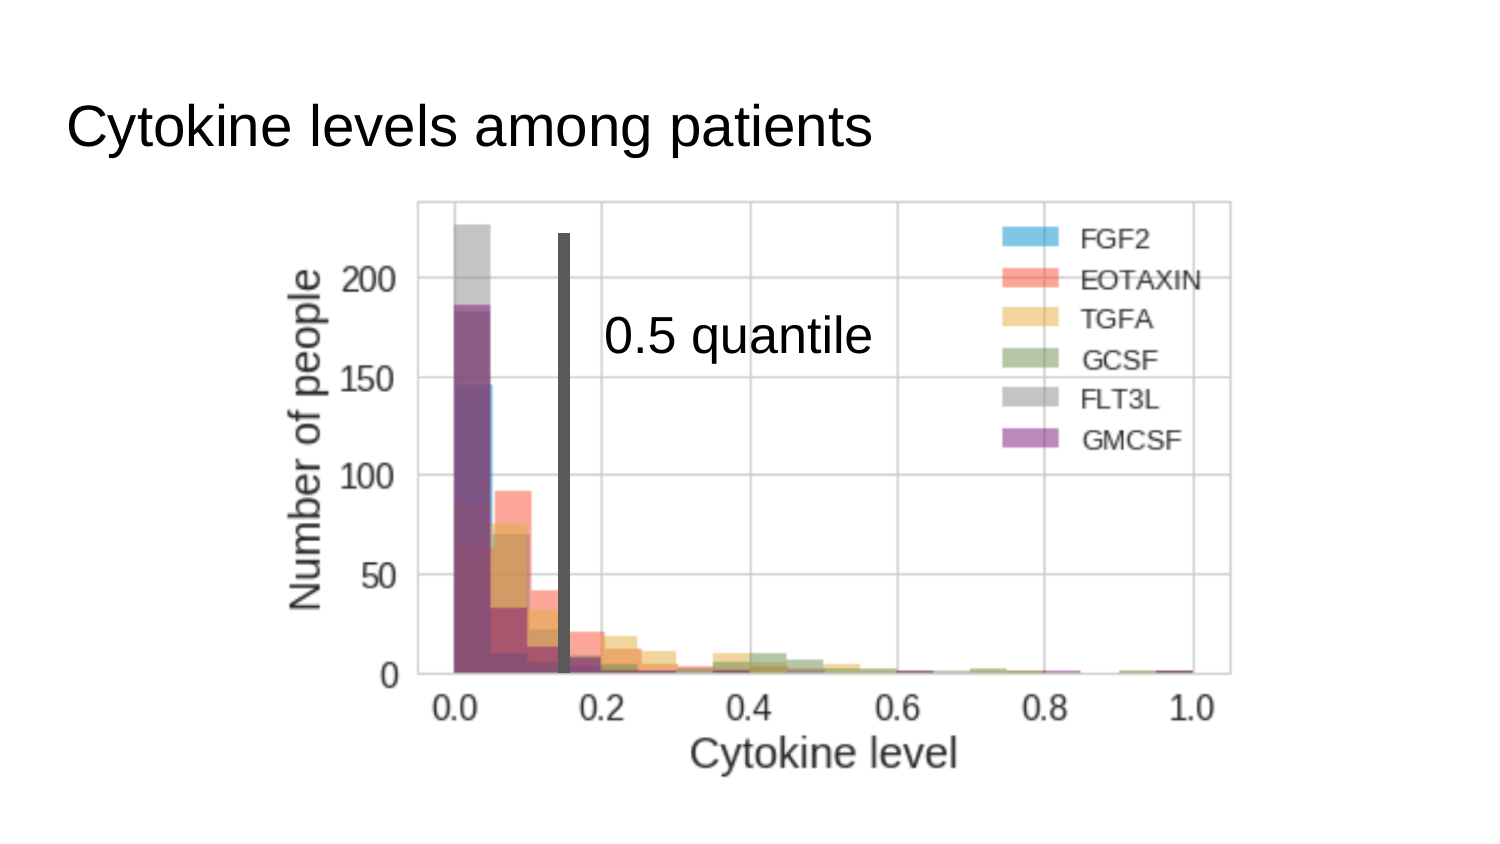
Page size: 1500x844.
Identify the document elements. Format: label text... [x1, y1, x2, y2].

title Cytokine levels among patients [51, 72, 1449, 167]
picture [253, 166, 1332, 798]
